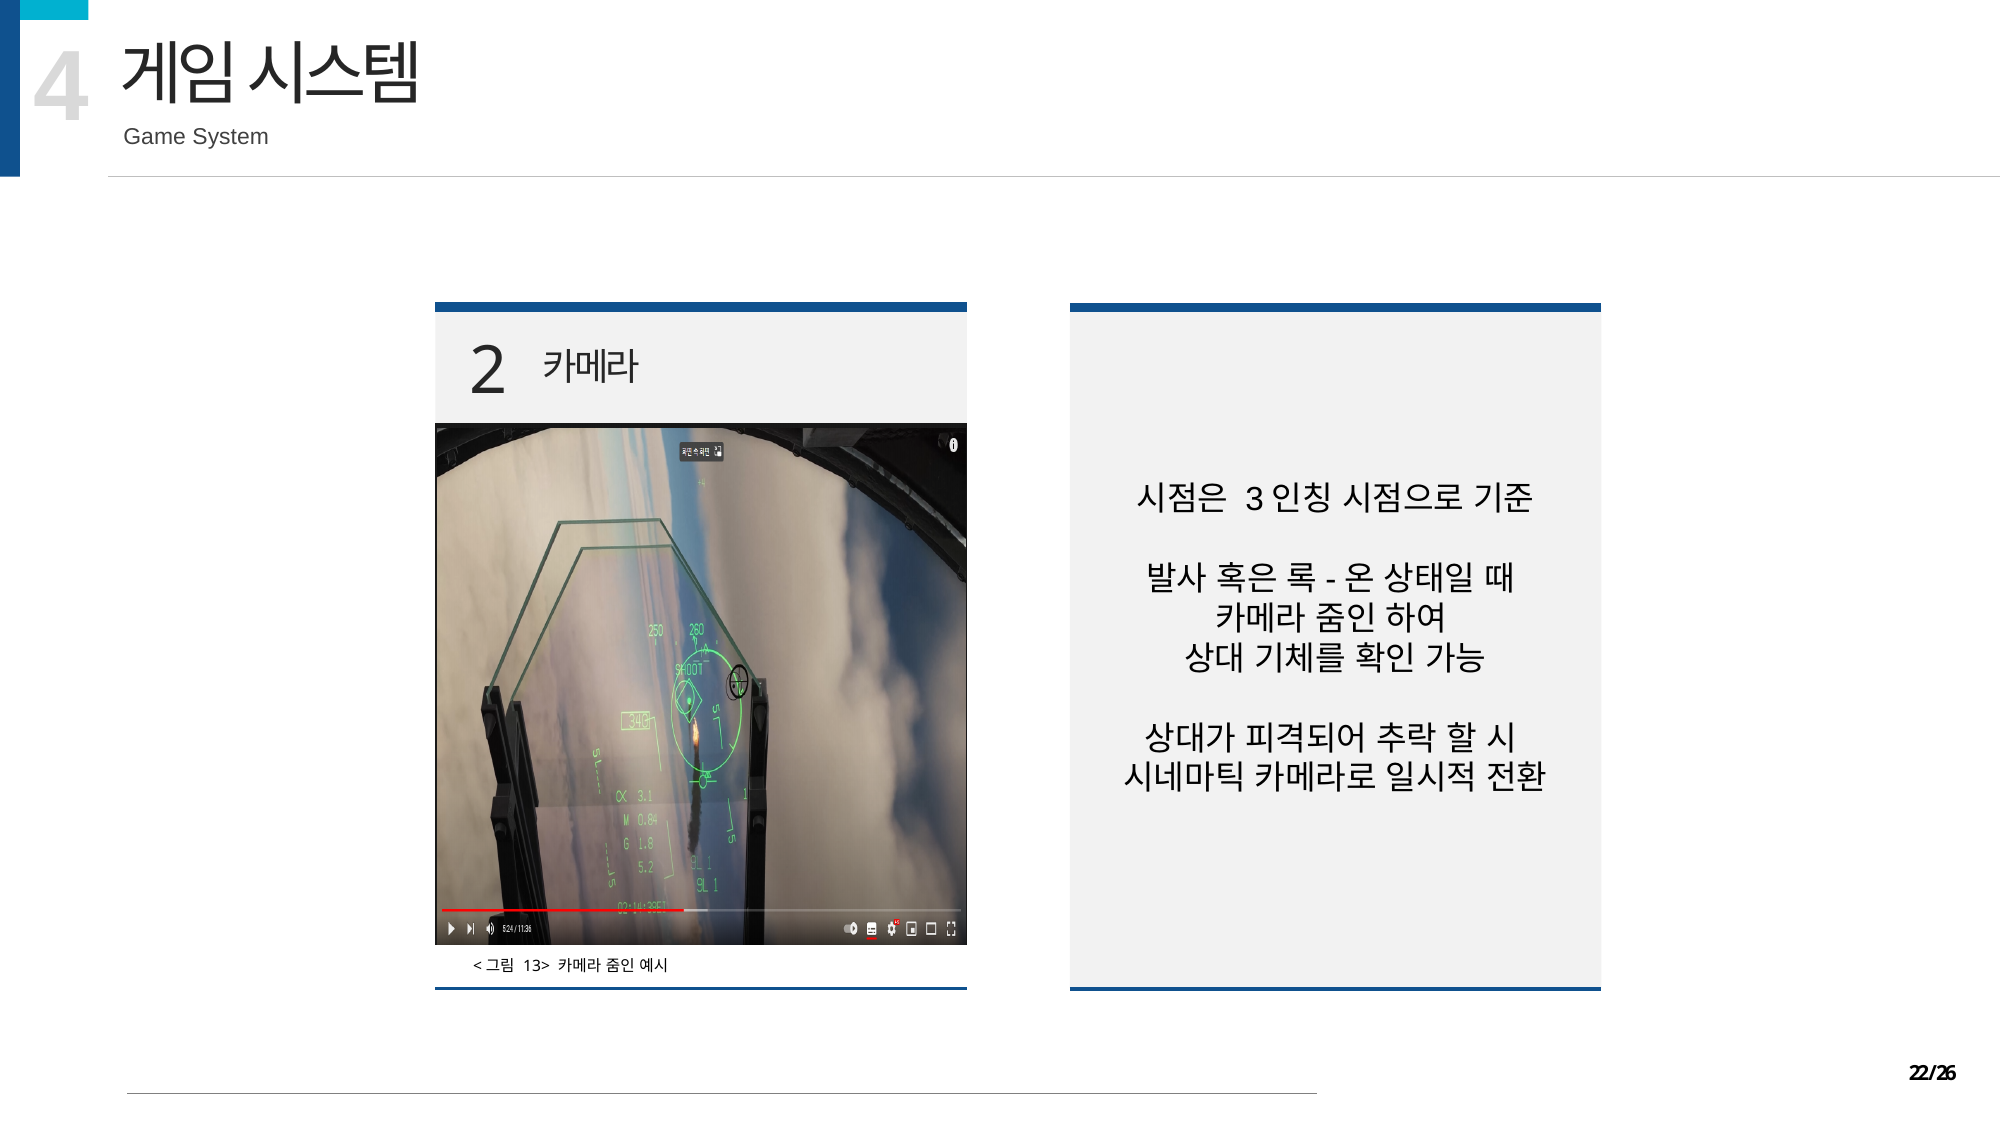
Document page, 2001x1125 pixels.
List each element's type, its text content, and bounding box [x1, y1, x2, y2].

text_box [1069, 308, 1602, 469]
text_box [1069, 804, 1602, 988]
text_box 시점은 3인칭 시점으로 기준 발사 혹은 록-온 상태일 때 카메라 줌인 하여 상대 기체를 확인 가능 상대가 피격되어 추락 할 시 시네마틱 카메라로 일시적 전환 [1069, 469, 1602, 804]
text_box 2 [454, 319, 523, 414]
text_box 22 / 26 [1894, 1051, 1972, 1092]
text_box <그림 13> 카메라 줌인 예시 [435, 945, 829, 982]
picture [435, 423, 967, 945]
text_box 카메라 [528, 335, 655, 396]
text_box [1600, 1050, 1988, 1119]
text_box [0, 0, 2000, 177]
text_box [434, 304, 968, 424]
